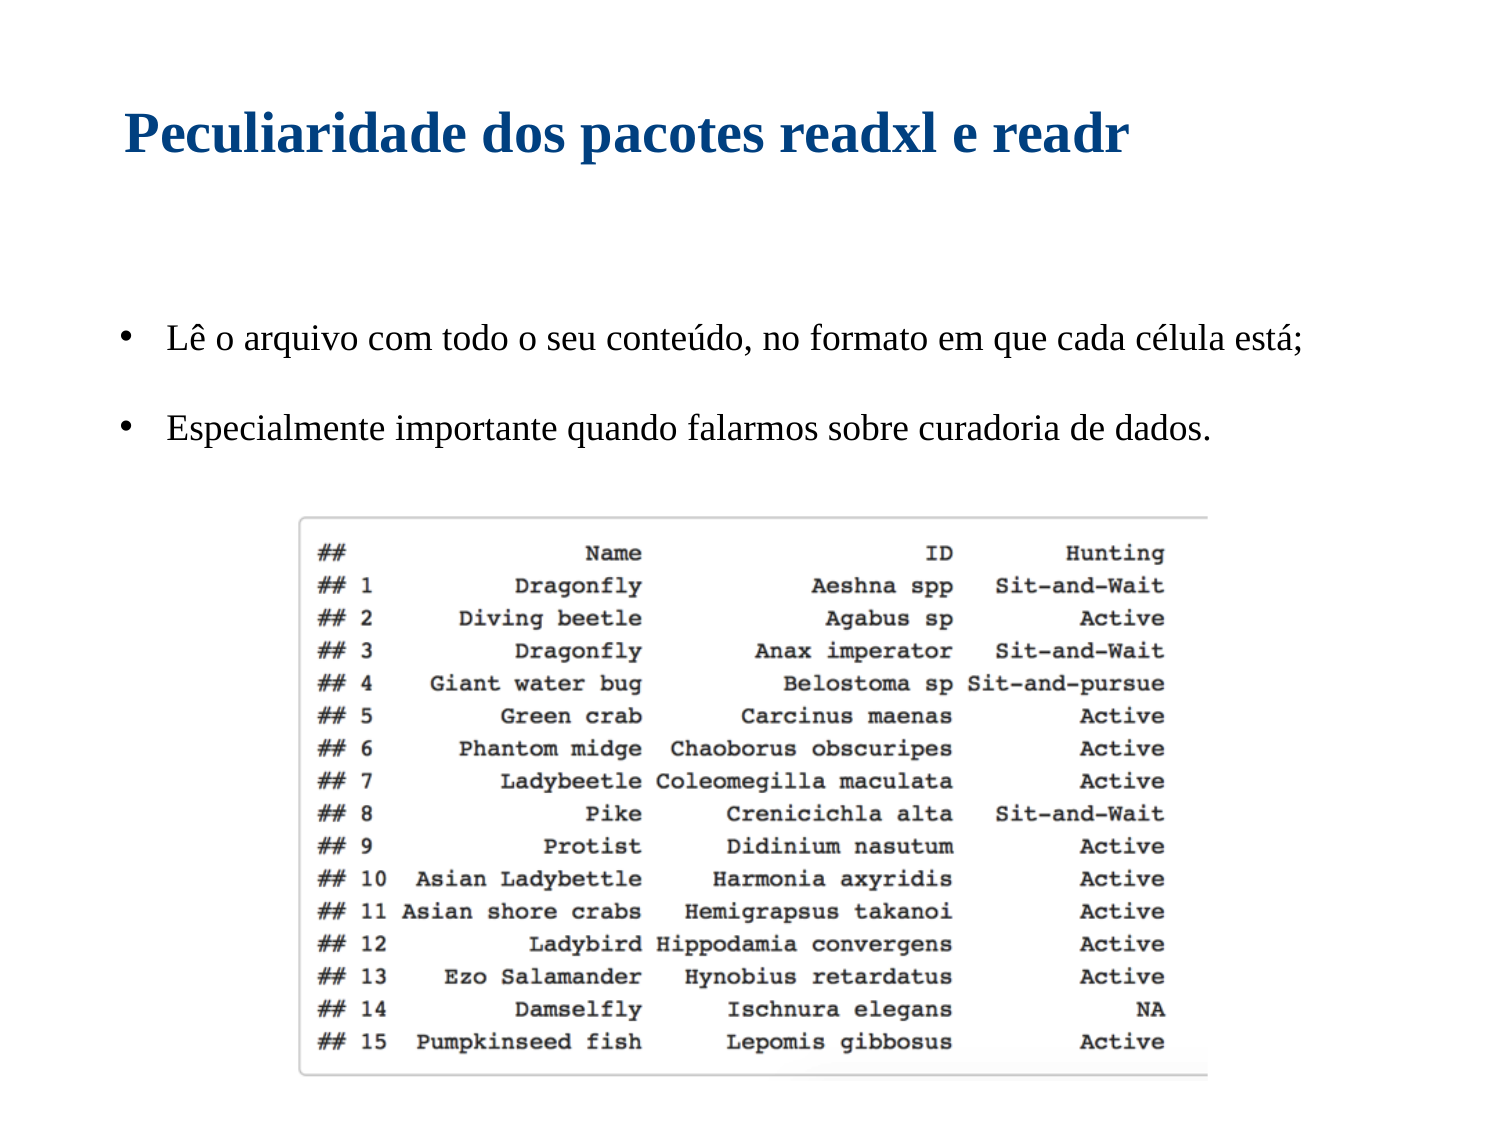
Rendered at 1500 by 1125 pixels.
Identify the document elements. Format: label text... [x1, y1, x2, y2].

text_box Peculiaridade dos pacotes readxl e readr [109, 86, 1147, 172]
text_box Lê o arquivo com todo o seu conteúdo, no formato em que cada célula está; Especialmente importante quando falarmos sobre curadoria de dados. [104, 260, 1413, 456]
picture [292, 505, 1208, 1081]
